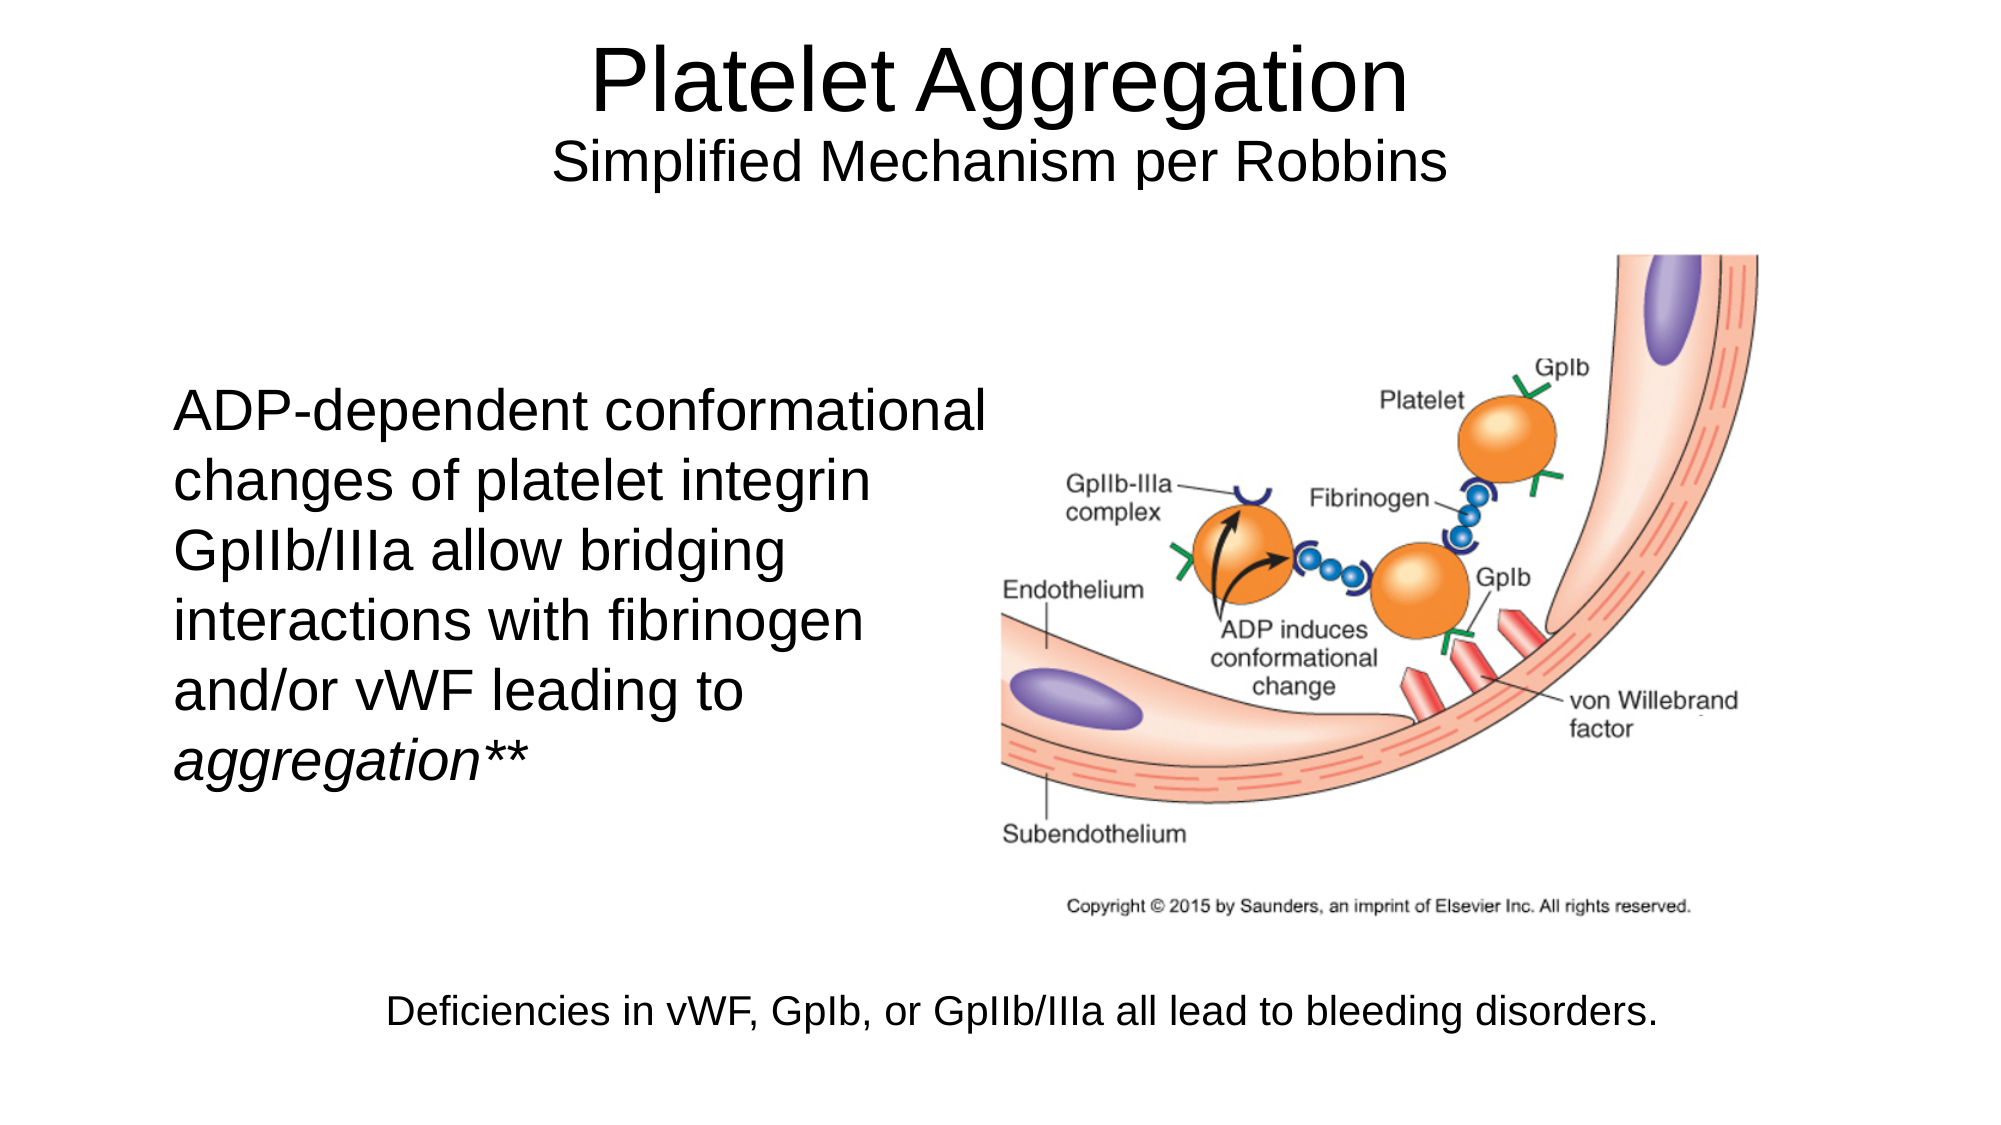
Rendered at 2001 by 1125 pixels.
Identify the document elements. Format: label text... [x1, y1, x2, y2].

text_box Deficiencies in vWF, GpIb, or GpIIb/IIIa all lead to bleeding disorders. [370, 976, 1675, 1041]
list ADP-dependent conformational changes of platelet integrin GpIIb/IIIa allow bridging interactions with fibrinogen and/or vWF leading to aggregation** [158, 364, 1049, 956]
picture [999, 190, 1771, 935]
title Platelet Aggregation Simplified Mechanism per Robbins [306, 23, 1694, 204]
